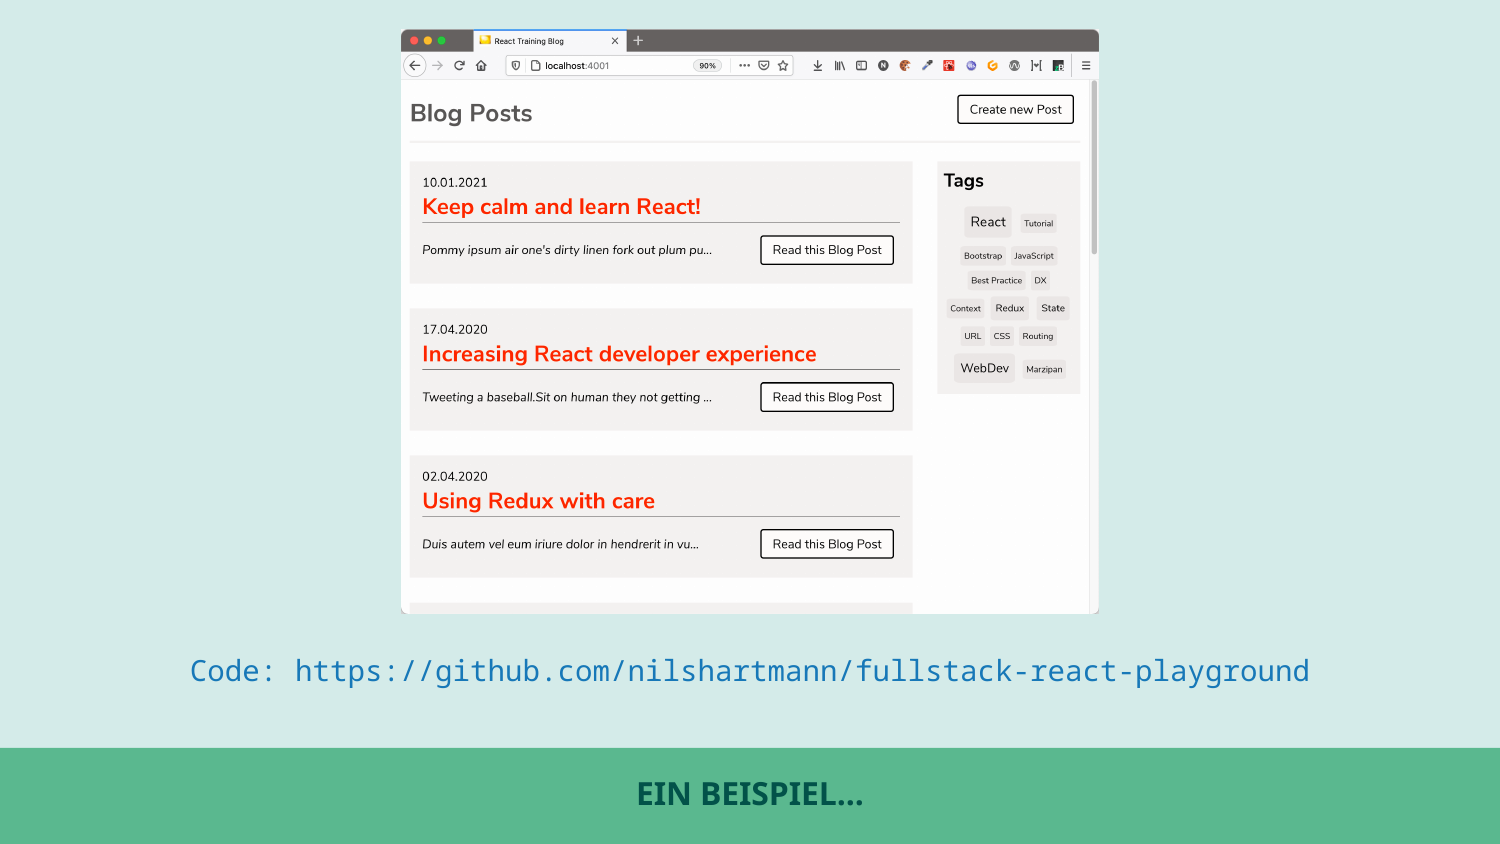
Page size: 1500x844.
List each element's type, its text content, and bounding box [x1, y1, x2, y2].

text_box Code: https://github.com/nilshartmann/fullstack-react-playground [0, 644, 1500, 695]
picture [401, 29, 1099, 615]
title Ein Beispiel... [0, 746, 1500, 844]
